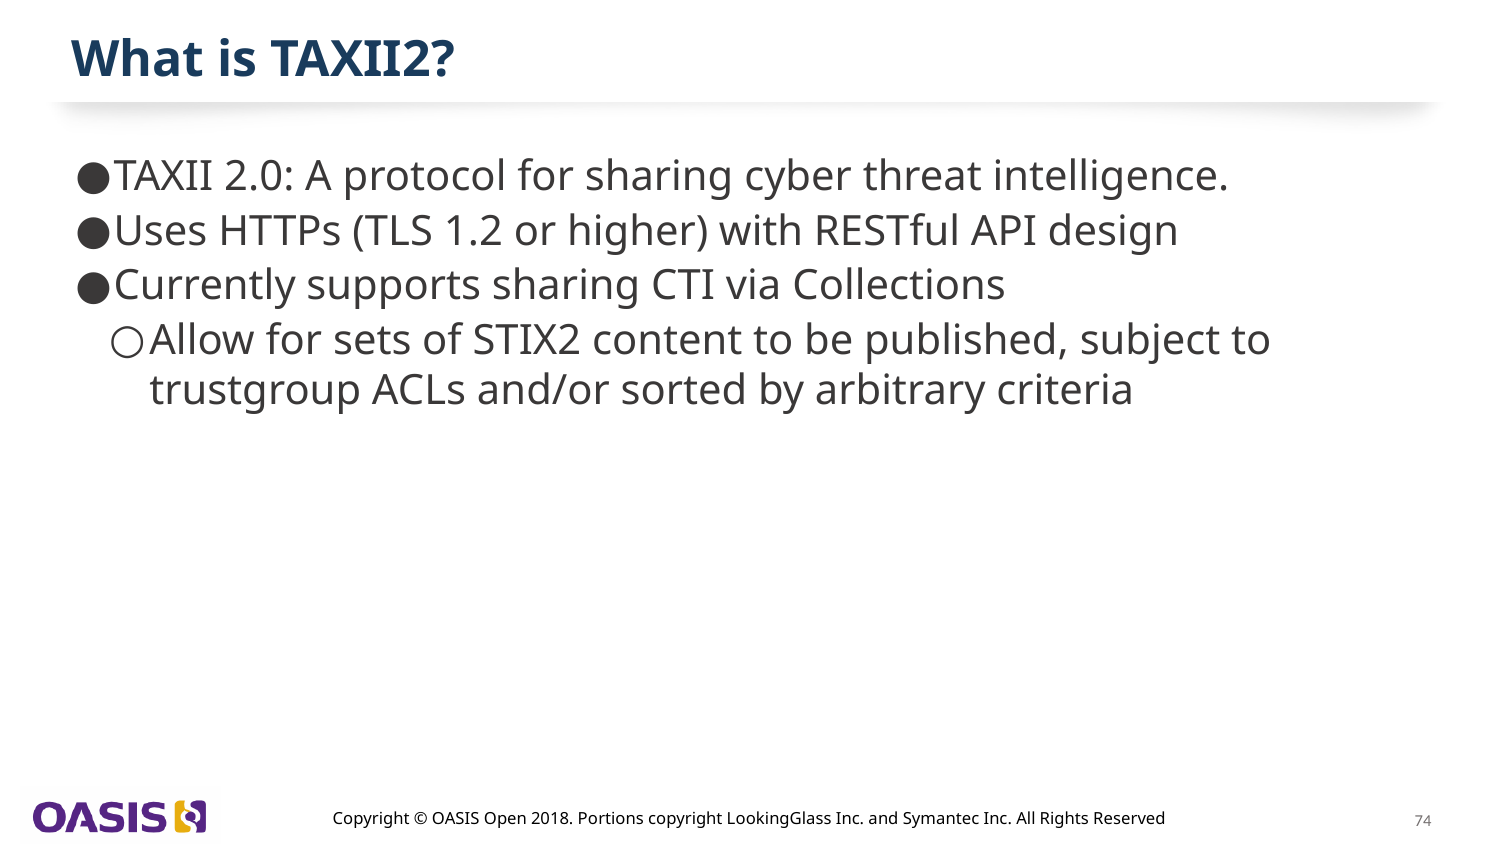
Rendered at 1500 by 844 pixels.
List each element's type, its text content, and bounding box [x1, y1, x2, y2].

picture [20, 786, 221, 844]
list TAXII 2.0: A protocol for sharing cyber threat intelligence. Uses HTTPs (TLS 1.2 or higher) with RESTful API design Currently supports sharing CTI via Collections Allow for sets of STIX2 content to be published, subject to trustgroup ACLs and/or sorted by arbitrary criteria [56, 141, 1433, 782]
title What is TAXII2? [56, 8, 1433, 103]
